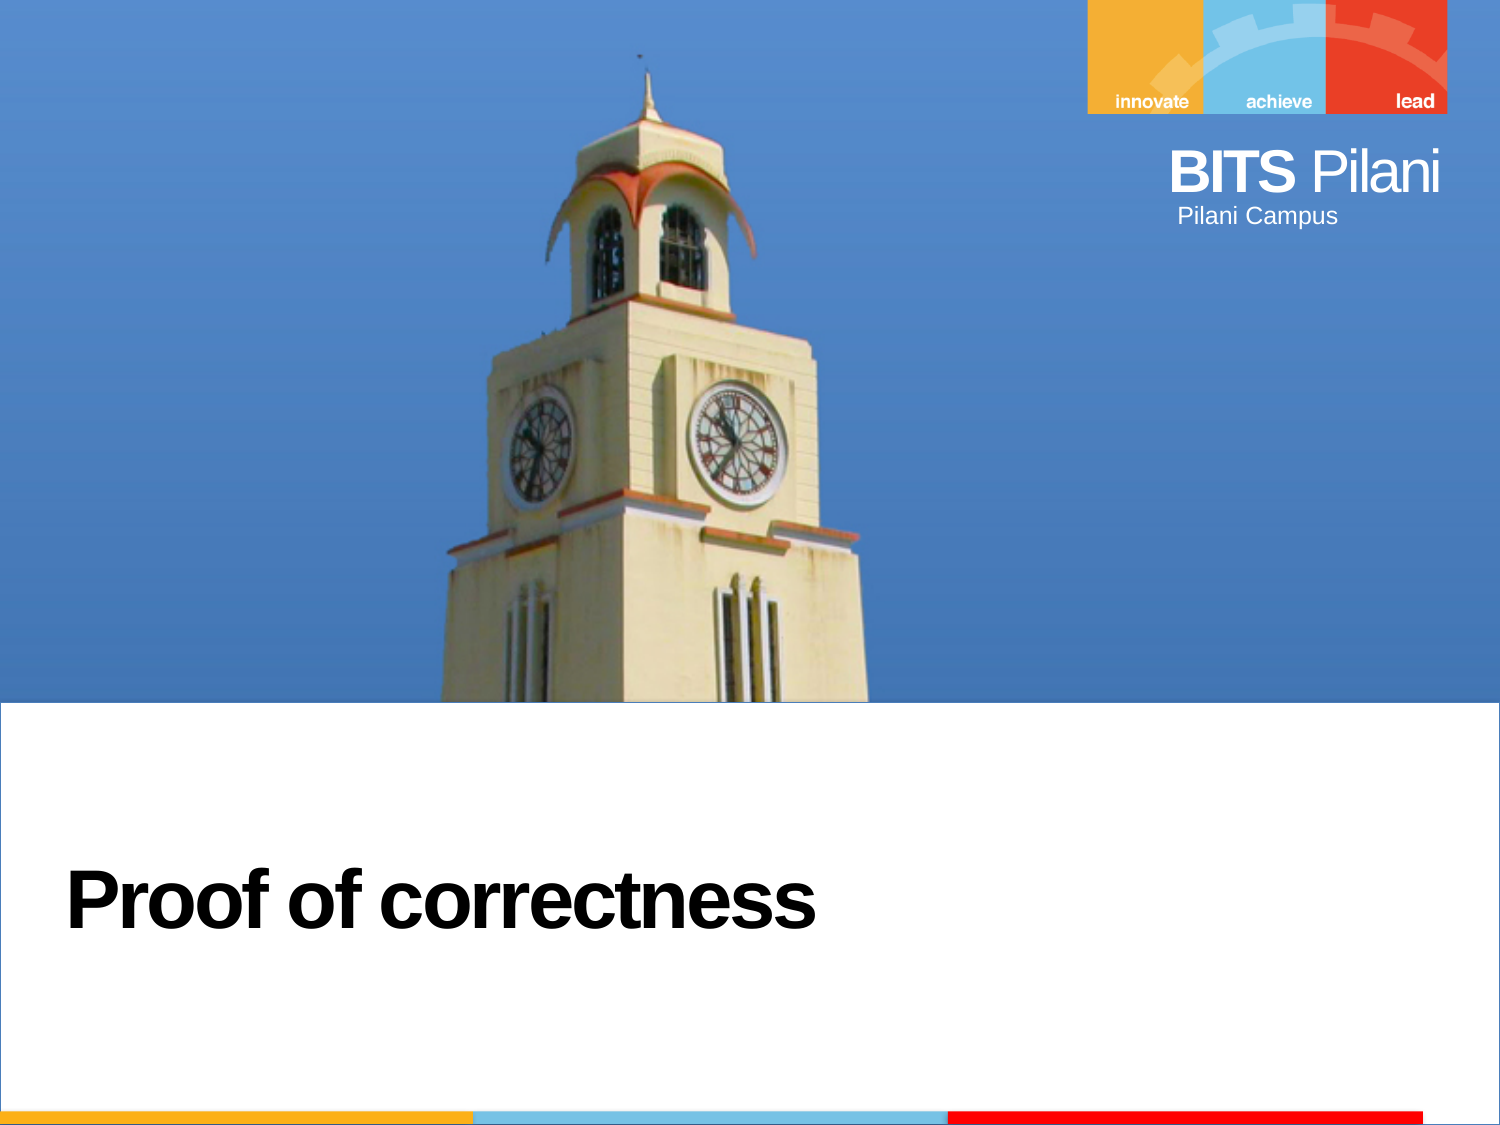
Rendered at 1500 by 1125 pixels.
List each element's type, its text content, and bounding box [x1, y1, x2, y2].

picture [0, 0, 1500, 702]
list Proof of correctness [50, 762, 1438, 1025]
